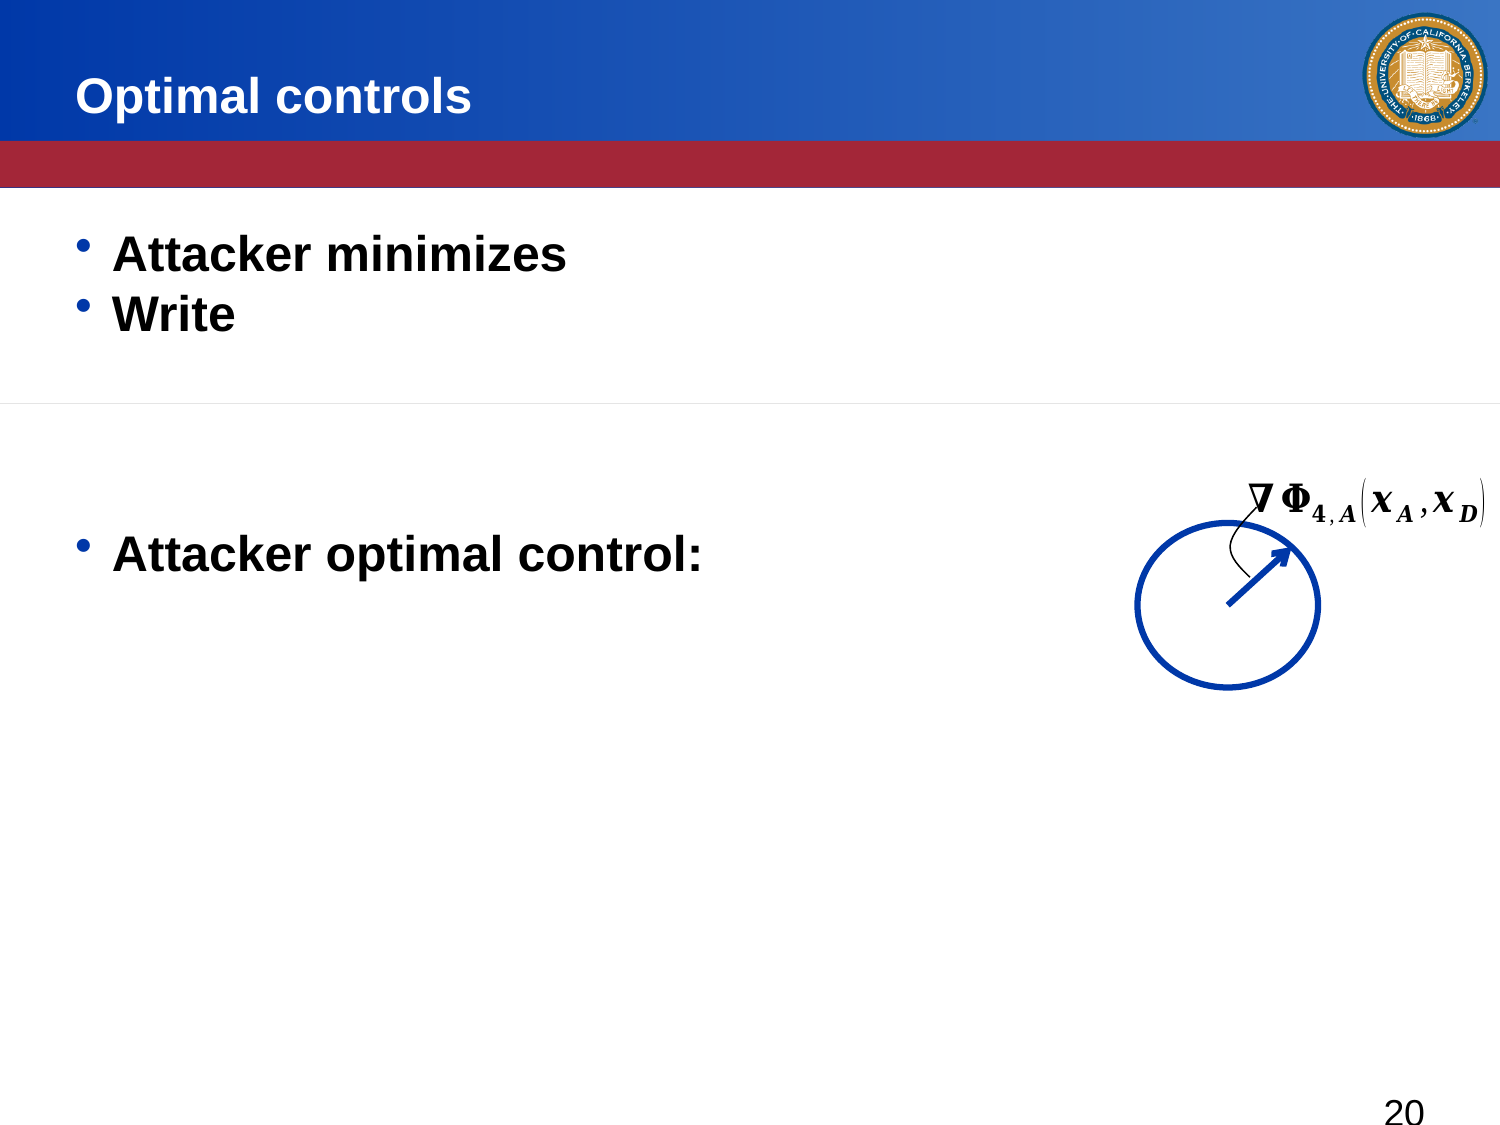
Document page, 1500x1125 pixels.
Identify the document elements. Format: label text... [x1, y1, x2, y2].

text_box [1137, 475, 1488, 688]
title Optimal controls [0, 31, 1345, 125]
picture [1362, 12, 1488, 138]
slide_number 20 [1325, 1087, 1500, 1125]
